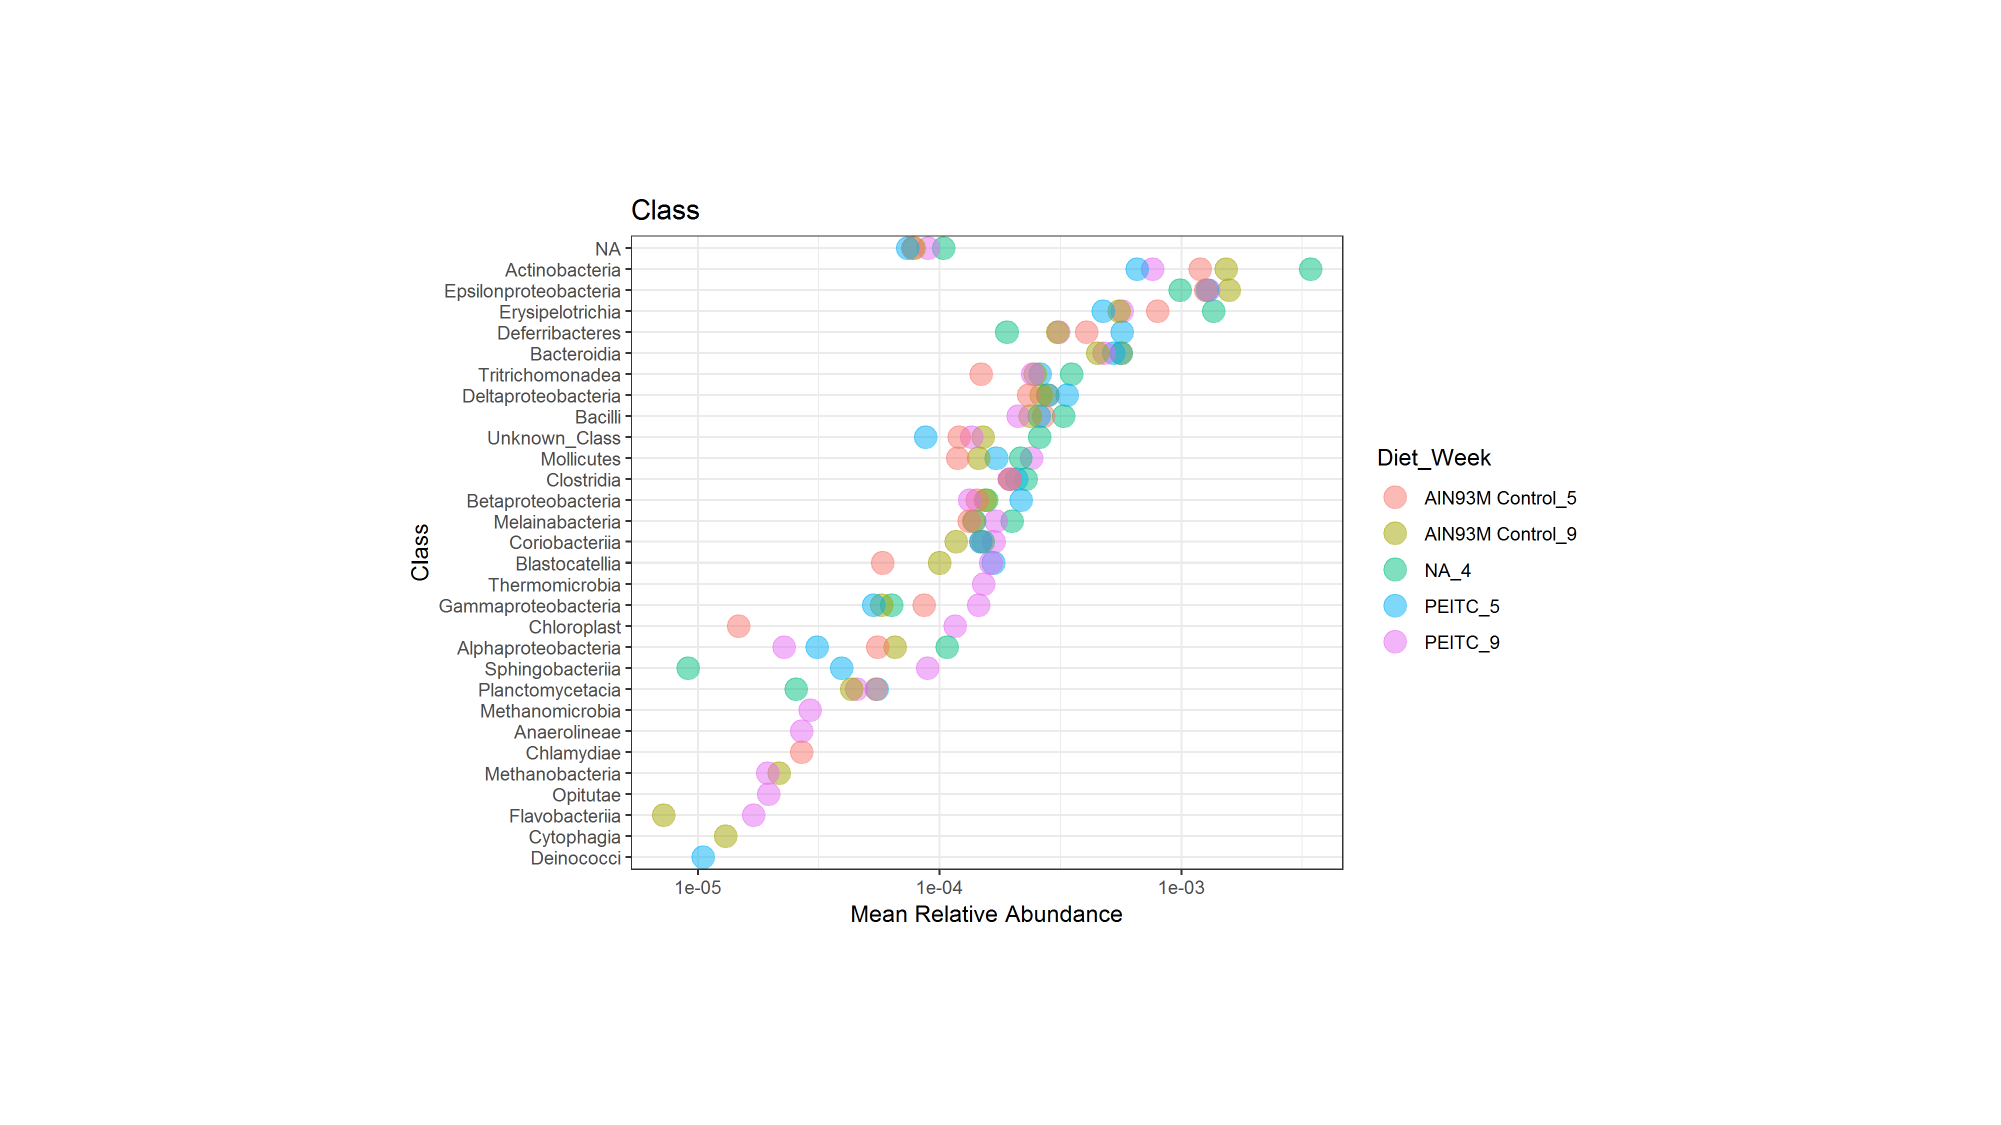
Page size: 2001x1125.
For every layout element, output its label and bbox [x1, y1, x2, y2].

picture [399, 187, 1600, 938]
